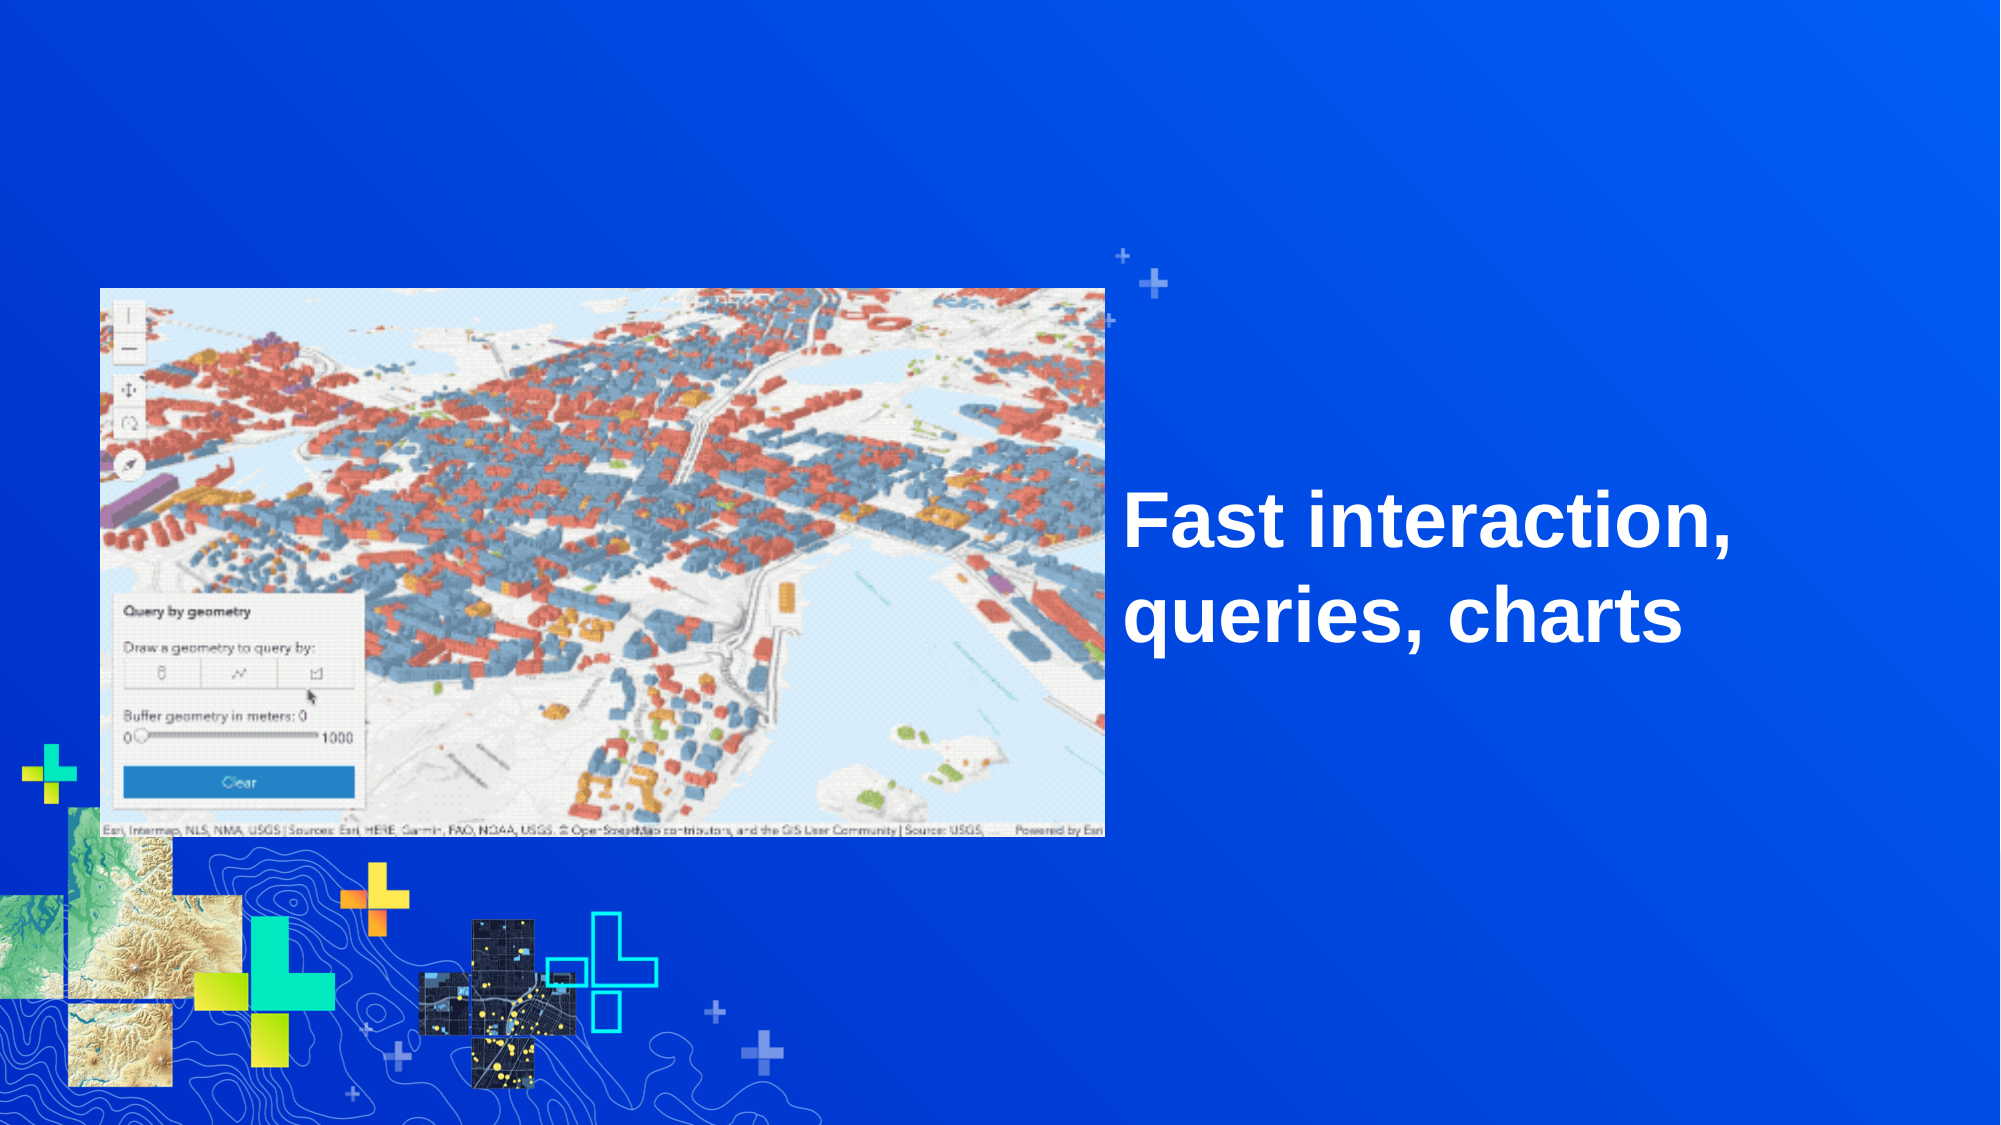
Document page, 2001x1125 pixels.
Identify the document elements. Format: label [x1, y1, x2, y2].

picture [99, 288, 1105, 837]
text_box [0, 0, 2000, 1125]
